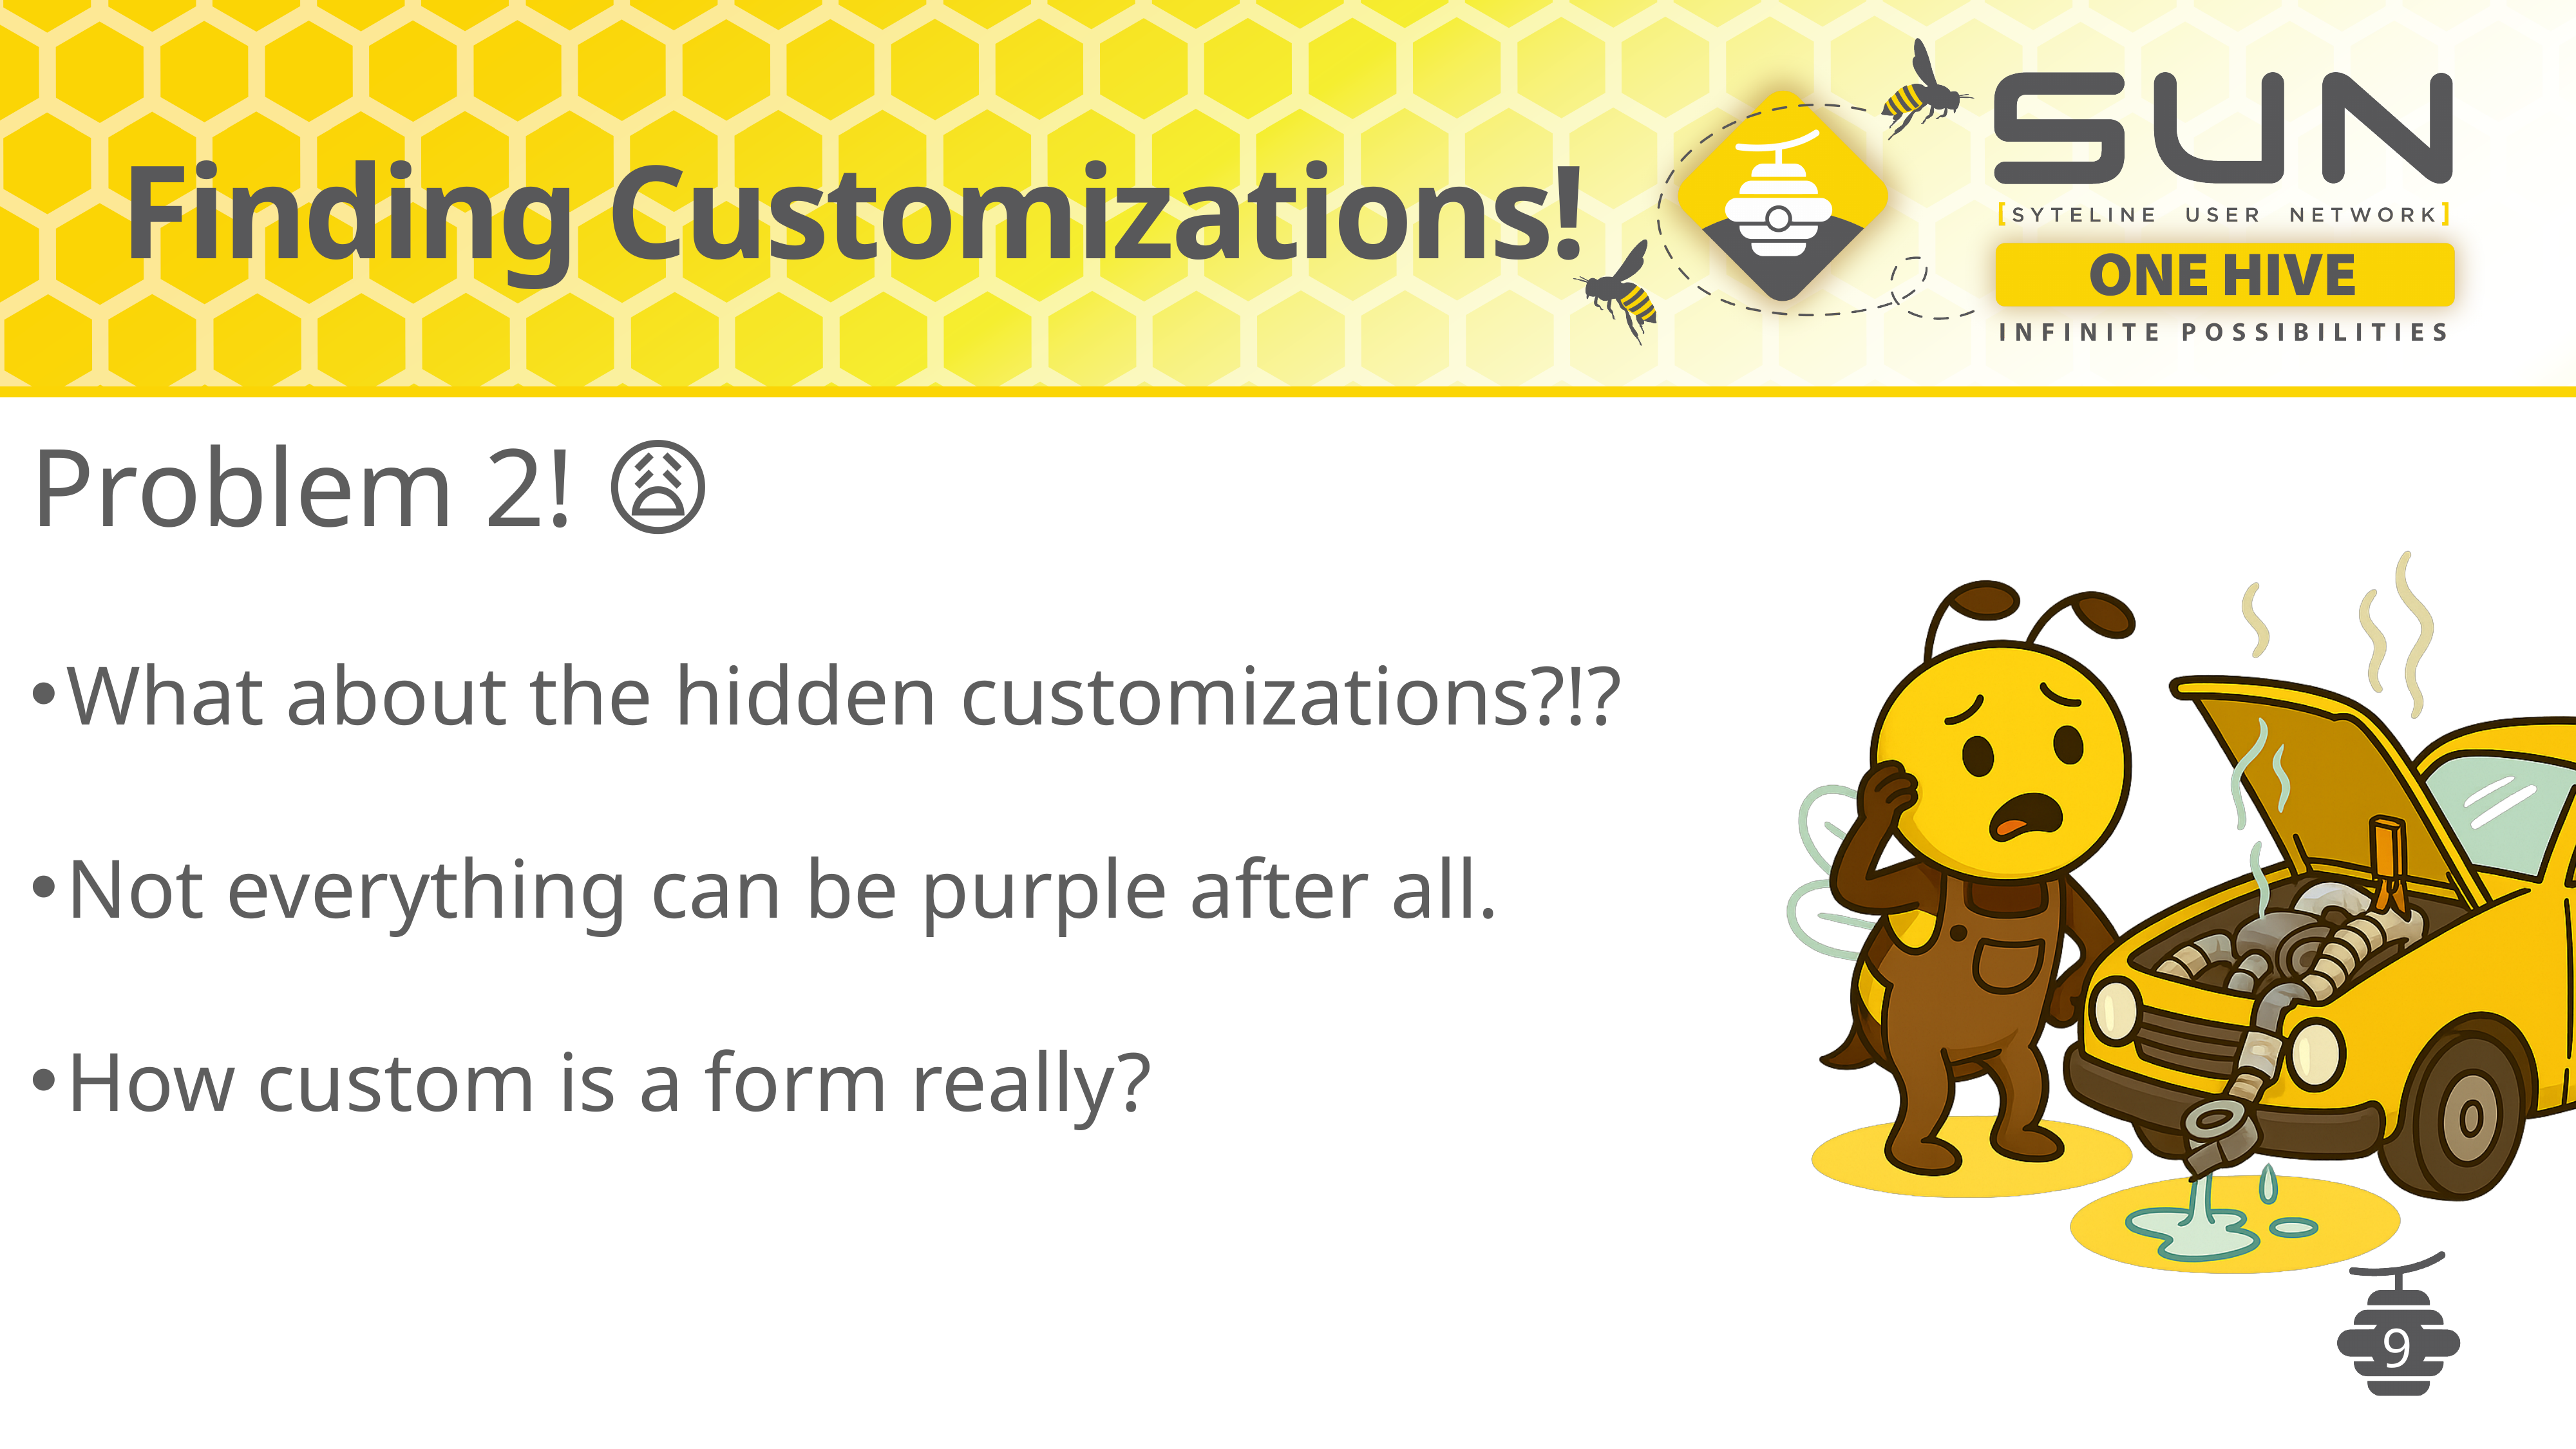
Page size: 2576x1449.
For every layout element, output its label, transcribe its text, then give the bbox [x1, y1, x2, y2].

picture [0, 0, 2576, 397]
text_box Problem 2! 😩 What about the hidden customizations?!? Not everything can be purple after all. How custom is a form really? [24, 413, 1889, 1133]
picture [1766, 520, 2576, 1422]
